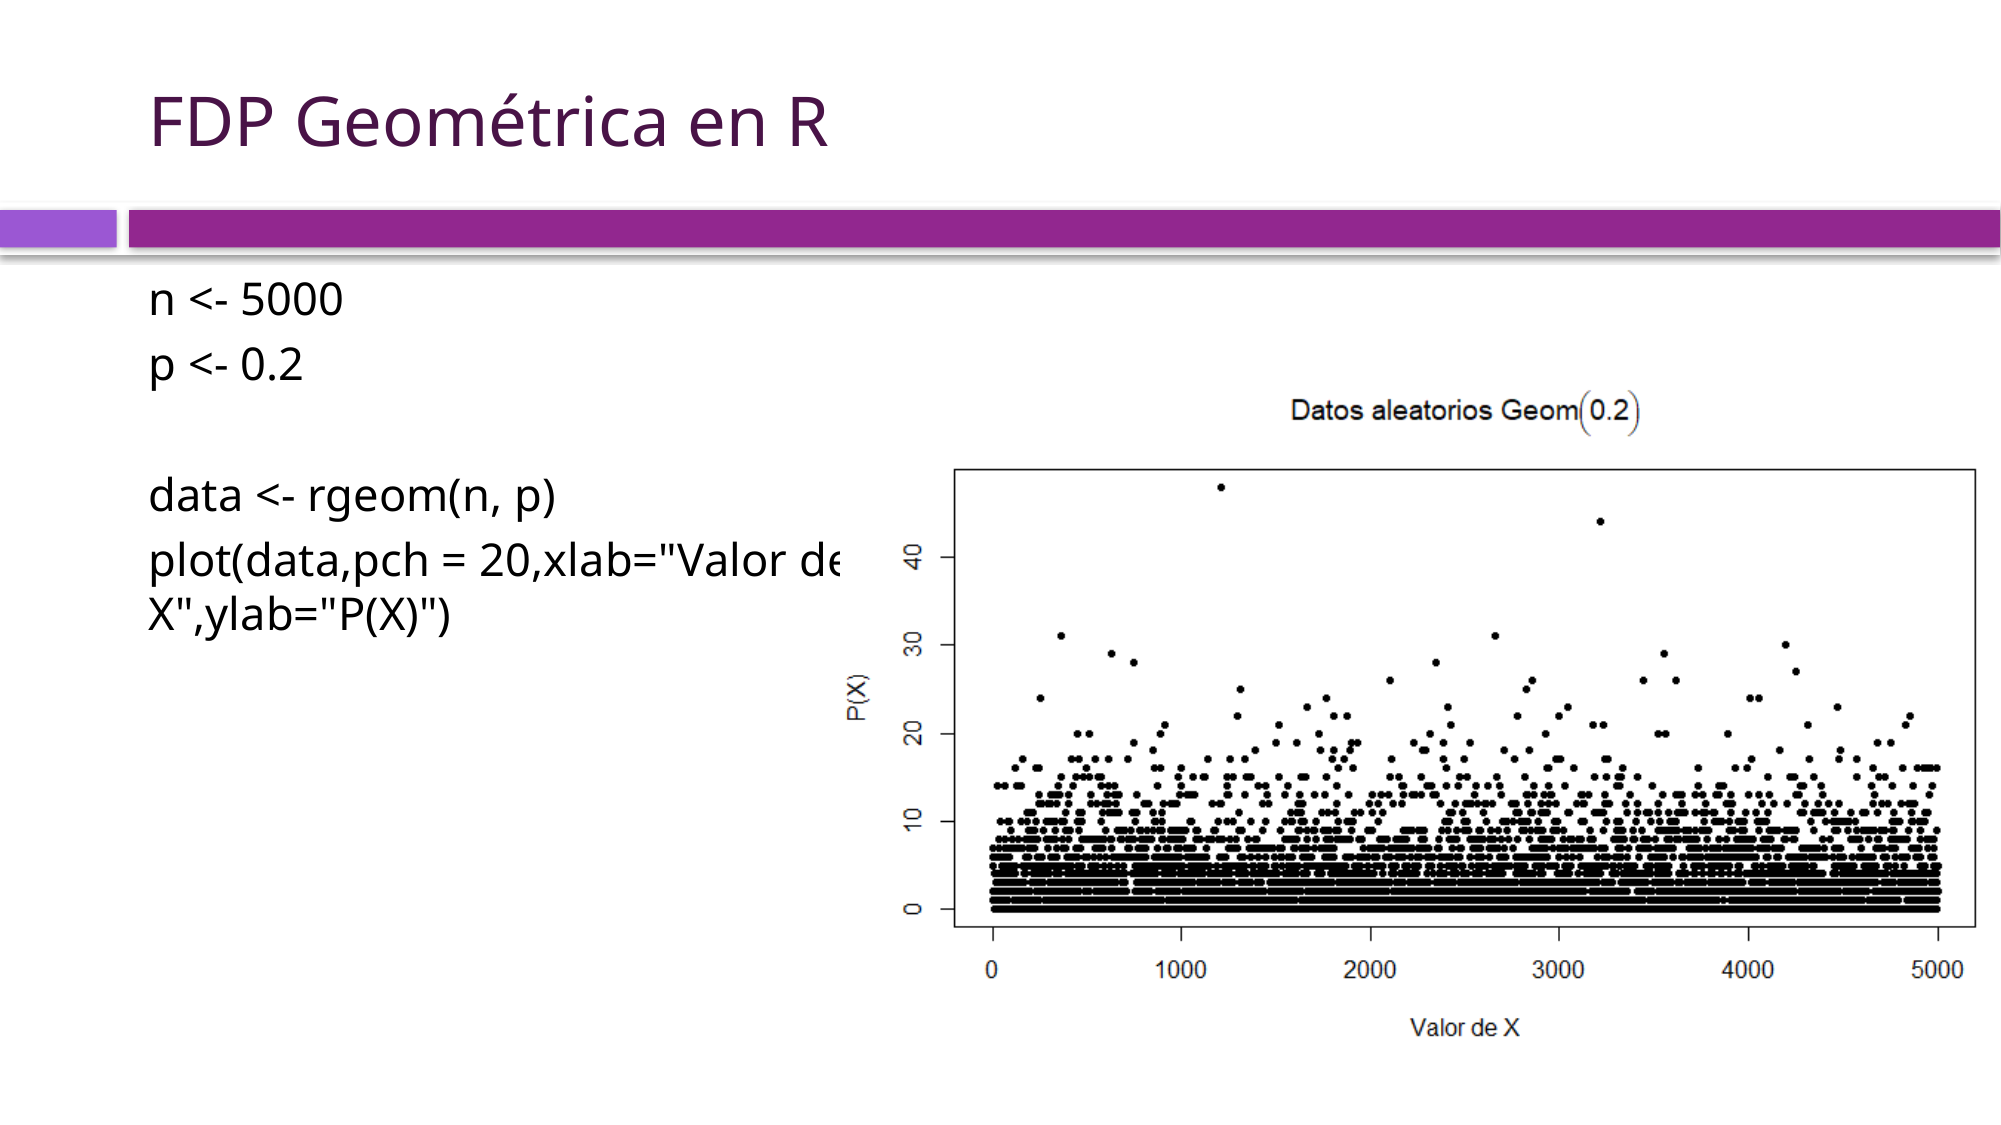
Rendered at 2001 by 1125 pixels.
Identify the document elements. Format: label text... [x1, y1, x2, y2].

picture [839, 383, 2000, 1063]
list n <- 5000 p <- 0.2 data <- rgeom(n, p) plot(data,pch = 20,xlab="Valor de X",ylab="P(X)") [133, 262, 1035, 1000]
title FDP Geométrica en R [133, 37, 1918, 200]
